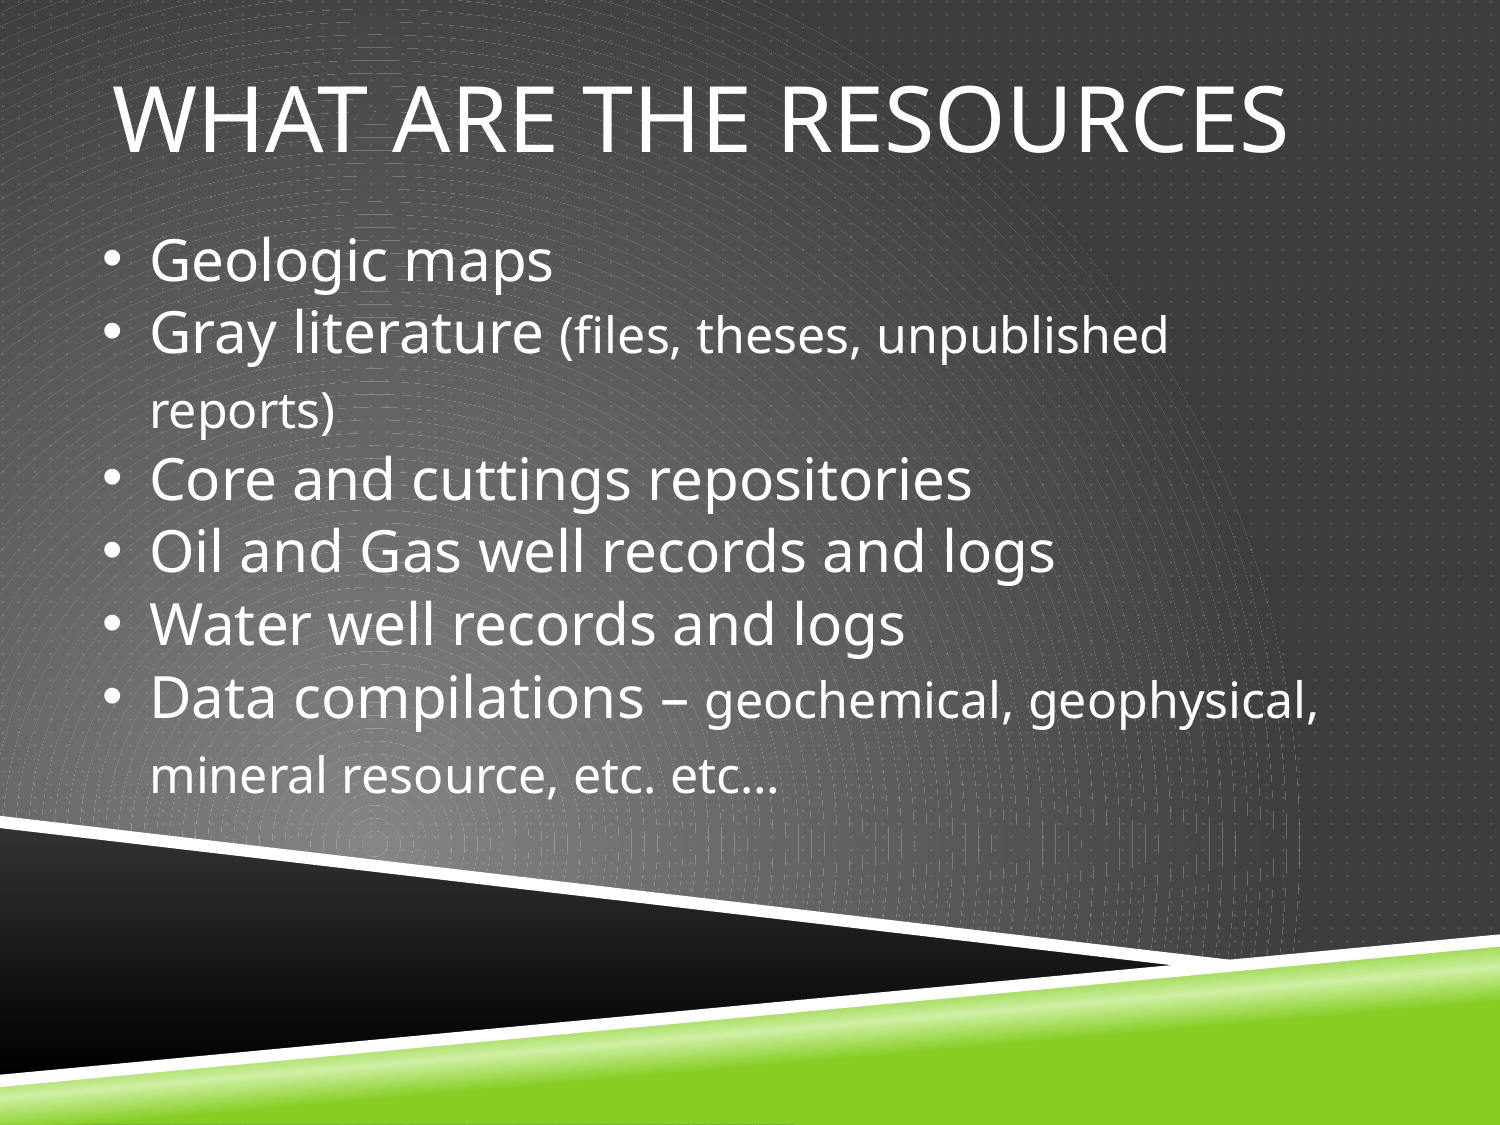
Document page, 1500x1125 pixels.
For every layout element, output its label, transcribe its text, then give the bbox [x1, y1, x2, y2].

text_box Geologic maps Gray literature (files, theses, unpublished reports) Core and cuttings repositories Oil and Gas well records and logs Water well records and logs Data compilations – geochemical, geophysical, mineral resource, etc. etc… [87, 212, 1375, 951]
title What are the resources [112, 45, 1388, 188]
